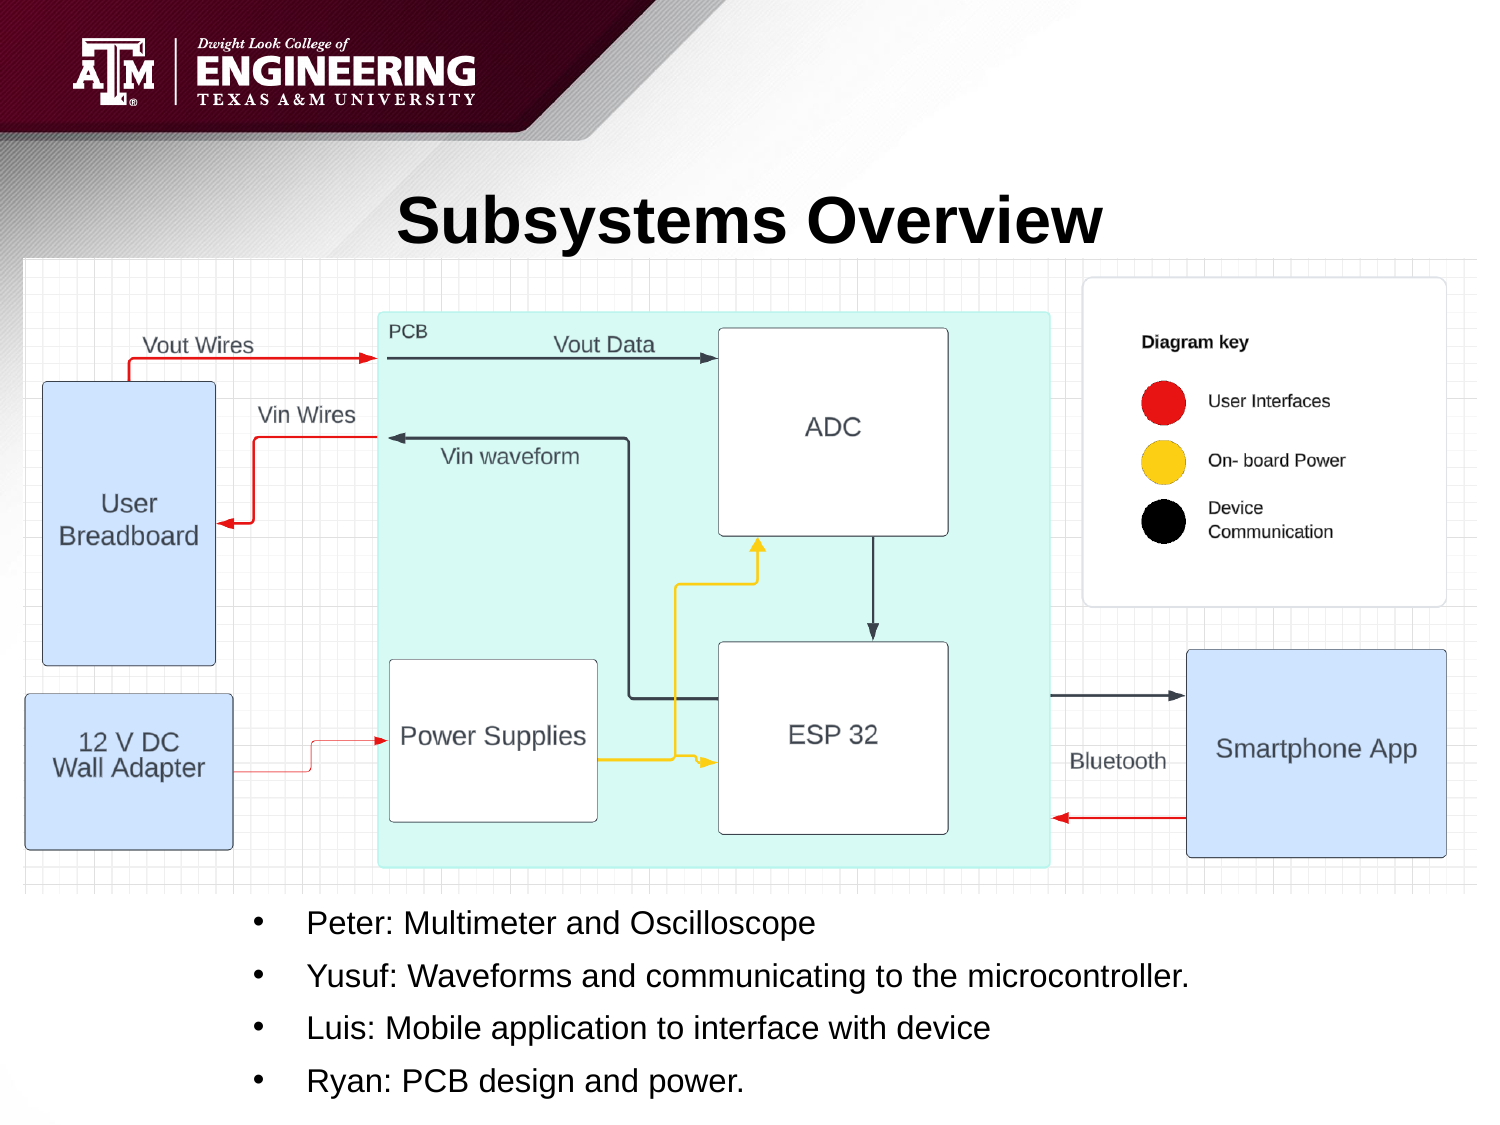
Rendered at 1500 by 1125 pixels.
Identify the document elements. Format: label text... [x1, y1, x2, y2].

title Subsystems Overview [75, 150, 1425, 256]
list Peter: Multimeter and Oscilloscope Yusuf: Waveforms and communicating to the microcontroller. Luis: Mobile application to interface with device Ryan: PCB design and power. [217, 903, 1283, 1107]
picture [0, 0, 1500, 1125]
